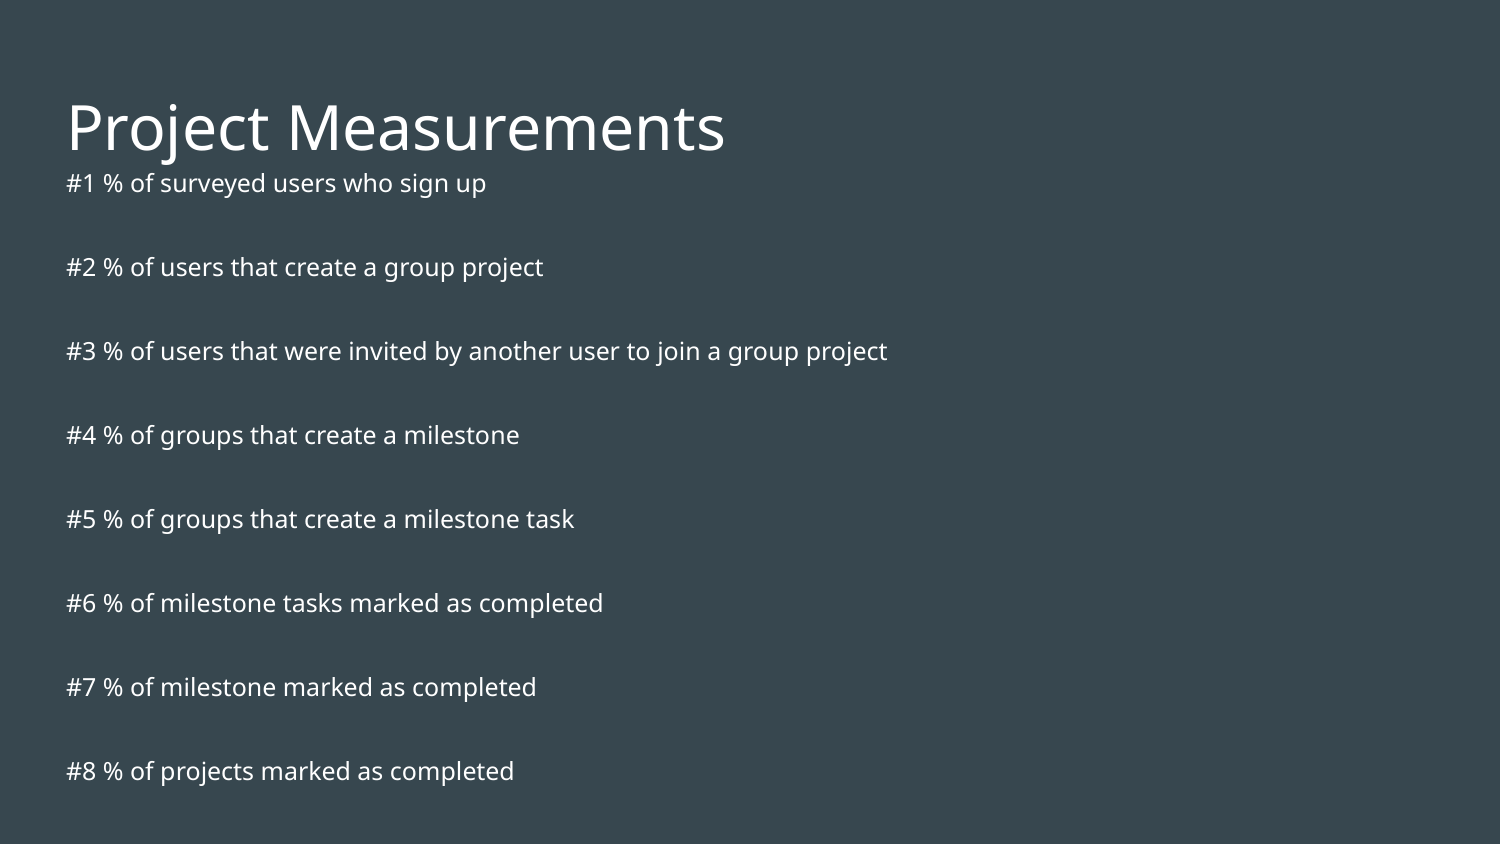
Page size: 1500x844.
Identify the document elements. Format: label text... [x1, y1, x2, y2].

list #1 % of surveyed users who sign up #2 % of users that create a group project #3 % of users that were invited by another user to join a group project #4 % of groups that create a milestone #5 % of groups that create a milestone task #6 % of milestone tasks marked as completed #7 % of milestone marked as completed #8 % of projects marked as completed #9 % of users that use group chat #10 % of users that create multiple projects [51, 152, 1449, 819]
title Project Measurements [51, 72, 1449, 152]
